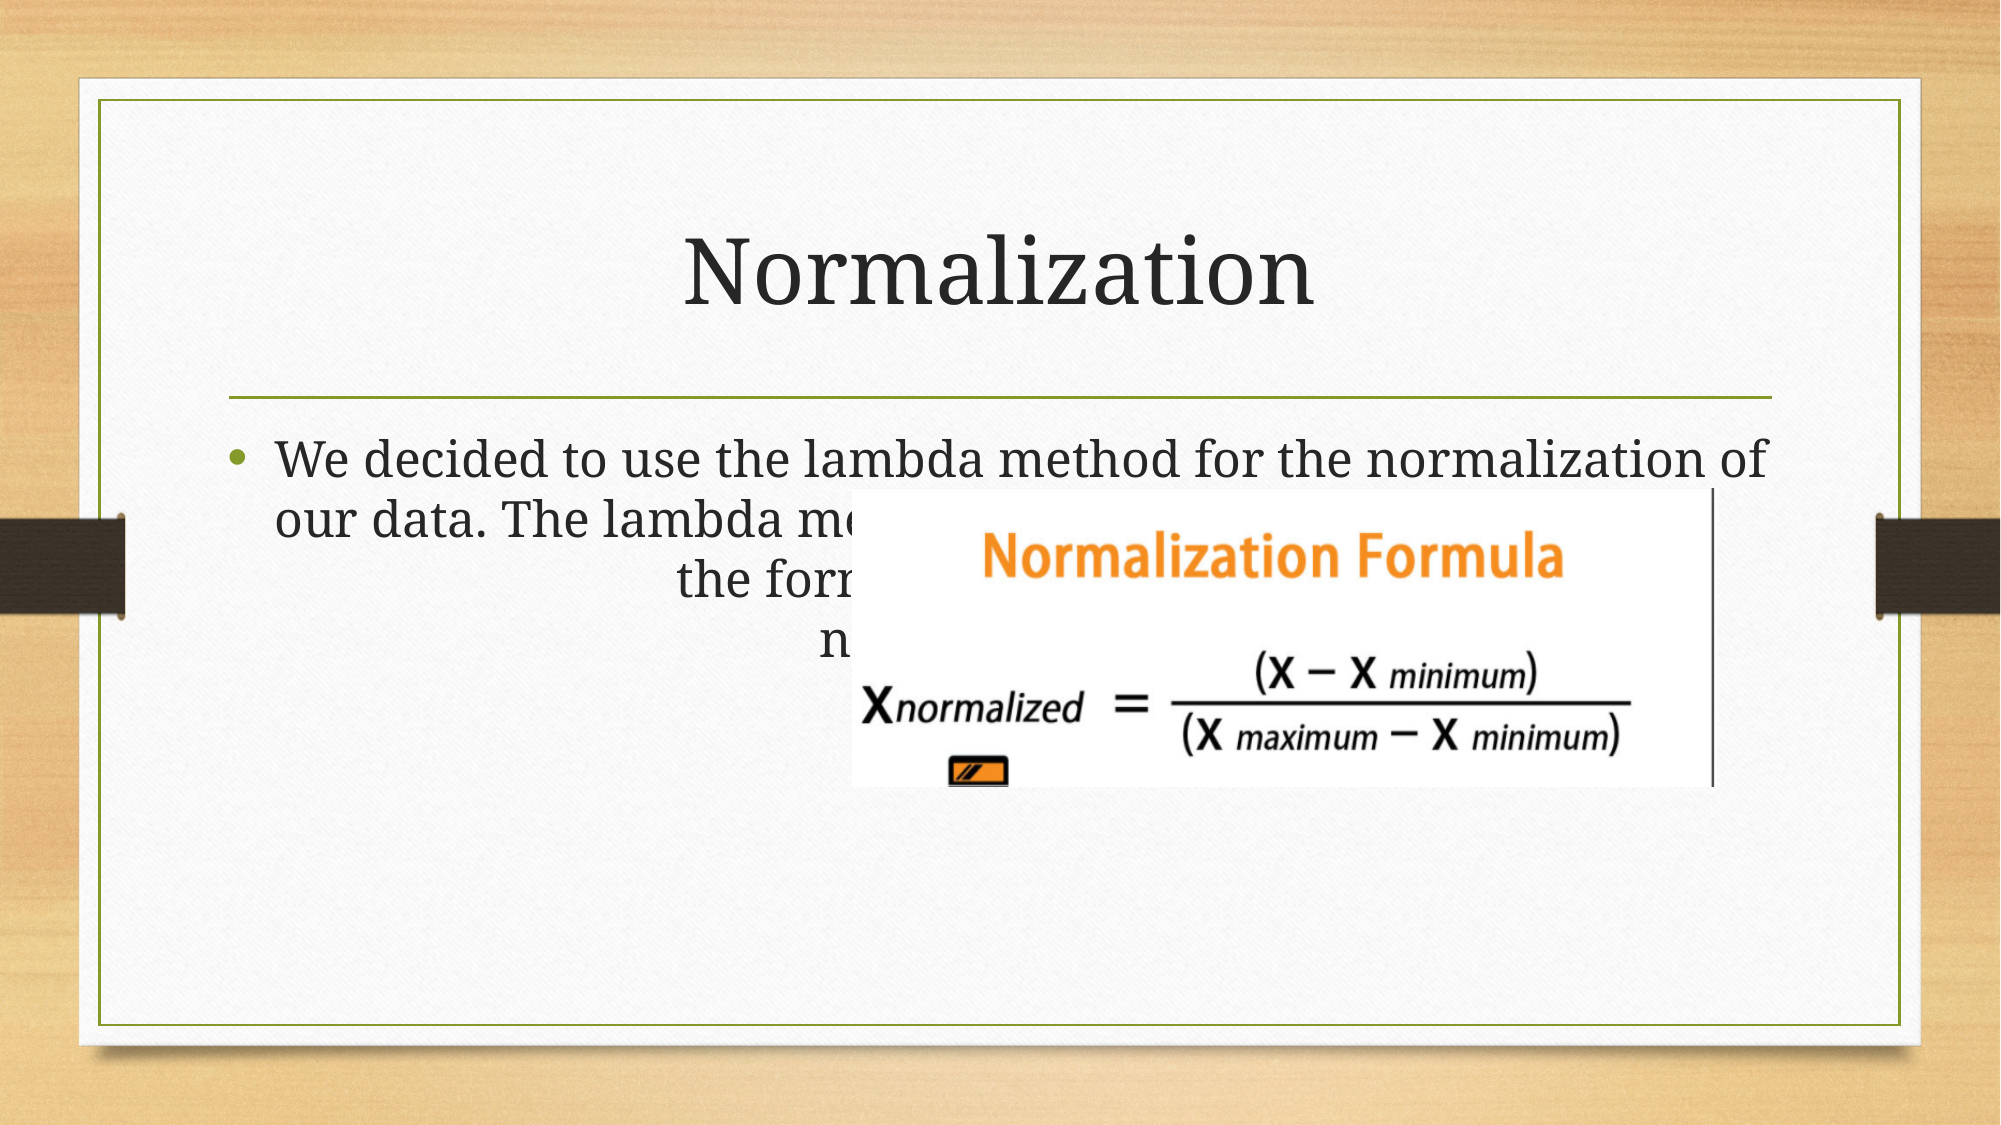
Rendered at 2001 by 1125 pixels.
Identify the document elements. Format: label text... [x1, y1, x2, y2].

picture [0, 0, 2001, 1125]
title Normalization [212, 161, 1788, 375]
list We decided to use the lambda method for the normalization of our data. The lambda method uses the formula in the right to normalize the data. [212, 419, 1788, 964]
